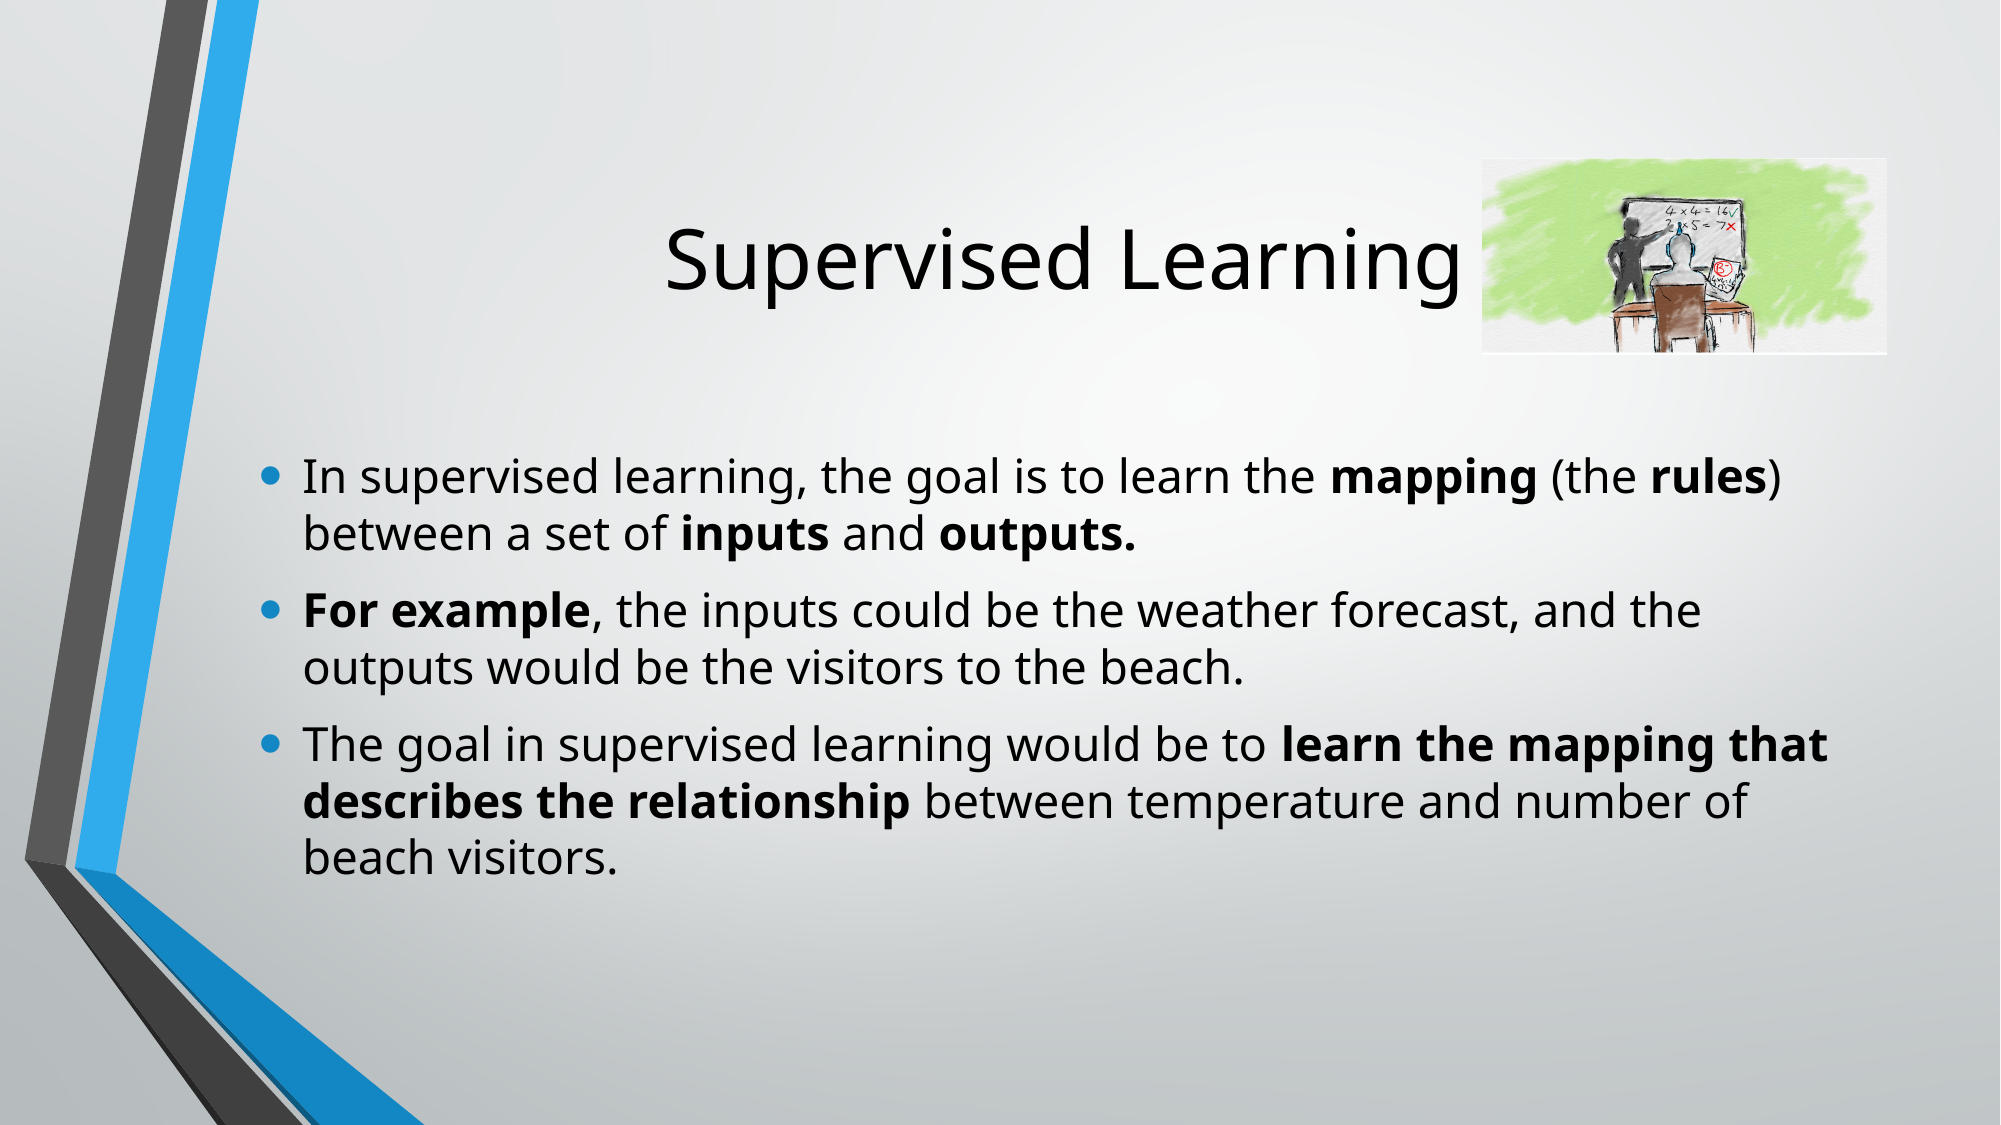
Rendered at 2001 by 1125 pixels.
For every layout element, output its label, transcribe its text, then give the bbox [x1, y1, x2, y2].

picture [1482, 157, 1888, 355]
list In supervised learning, the goal is to learn the mapping (the rules) between a set of inputs and outputs. For example, the inputs could be the weather forecast, and the outputs would be the visitors to the beach. The goal in supervised learning would be to learn the mapping that describes the relationship between temperature and number of beach visitors. [243, 437, 1887, 950]
title Supervised Learning [243, 112, 1887, 400]
